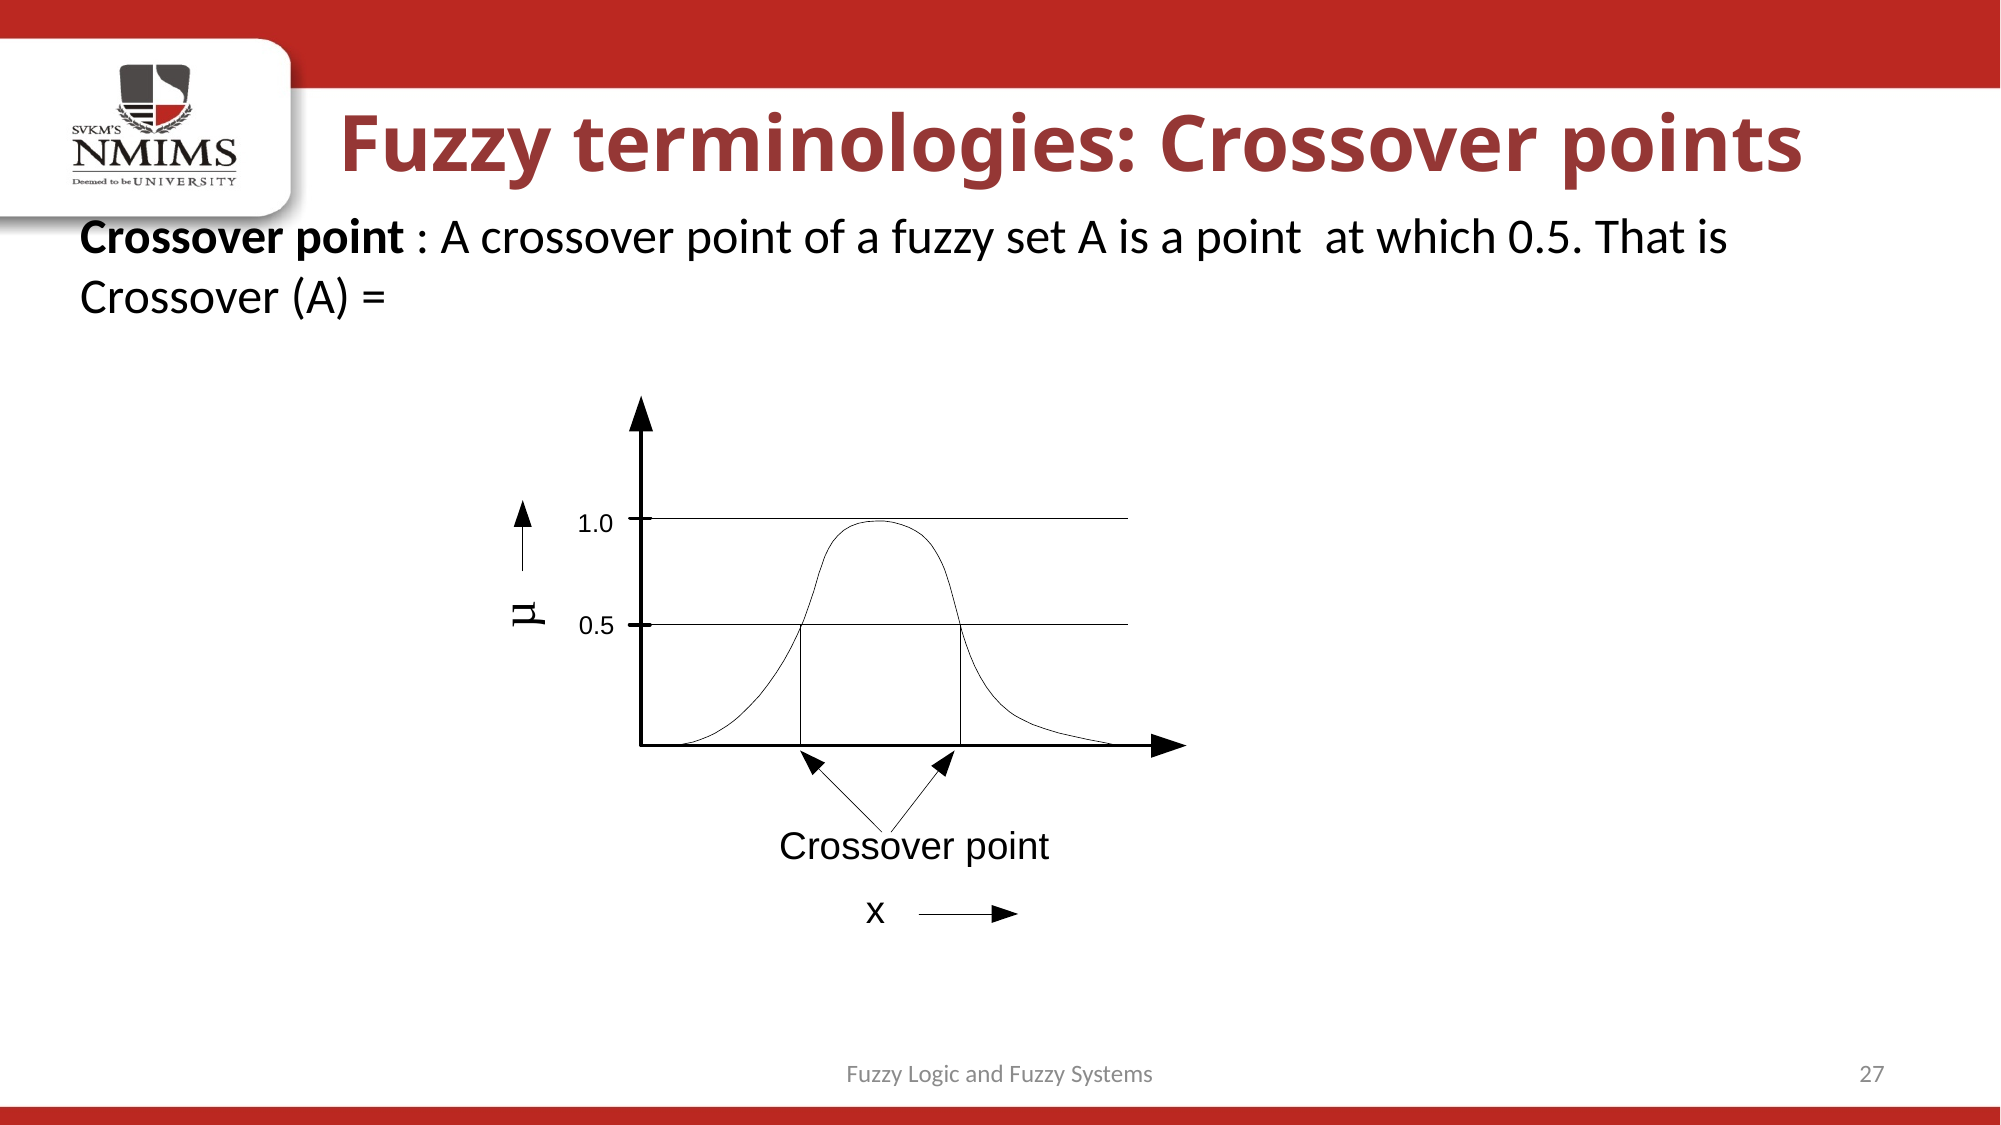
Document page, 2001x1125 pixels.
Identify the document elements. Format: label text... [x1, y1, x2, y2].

footer Fuzzy Logic and Fuzzy Systems [683, 1042, 1317, 1103]
slide_number 27 [1433, 1042, 1900, 1103]
picture [0, 0, 2001, 1125]
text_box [482, 354, 1229, 949]
text_box Fuzzy terminologies: Crossover points [323, 86, 2000, 195]
